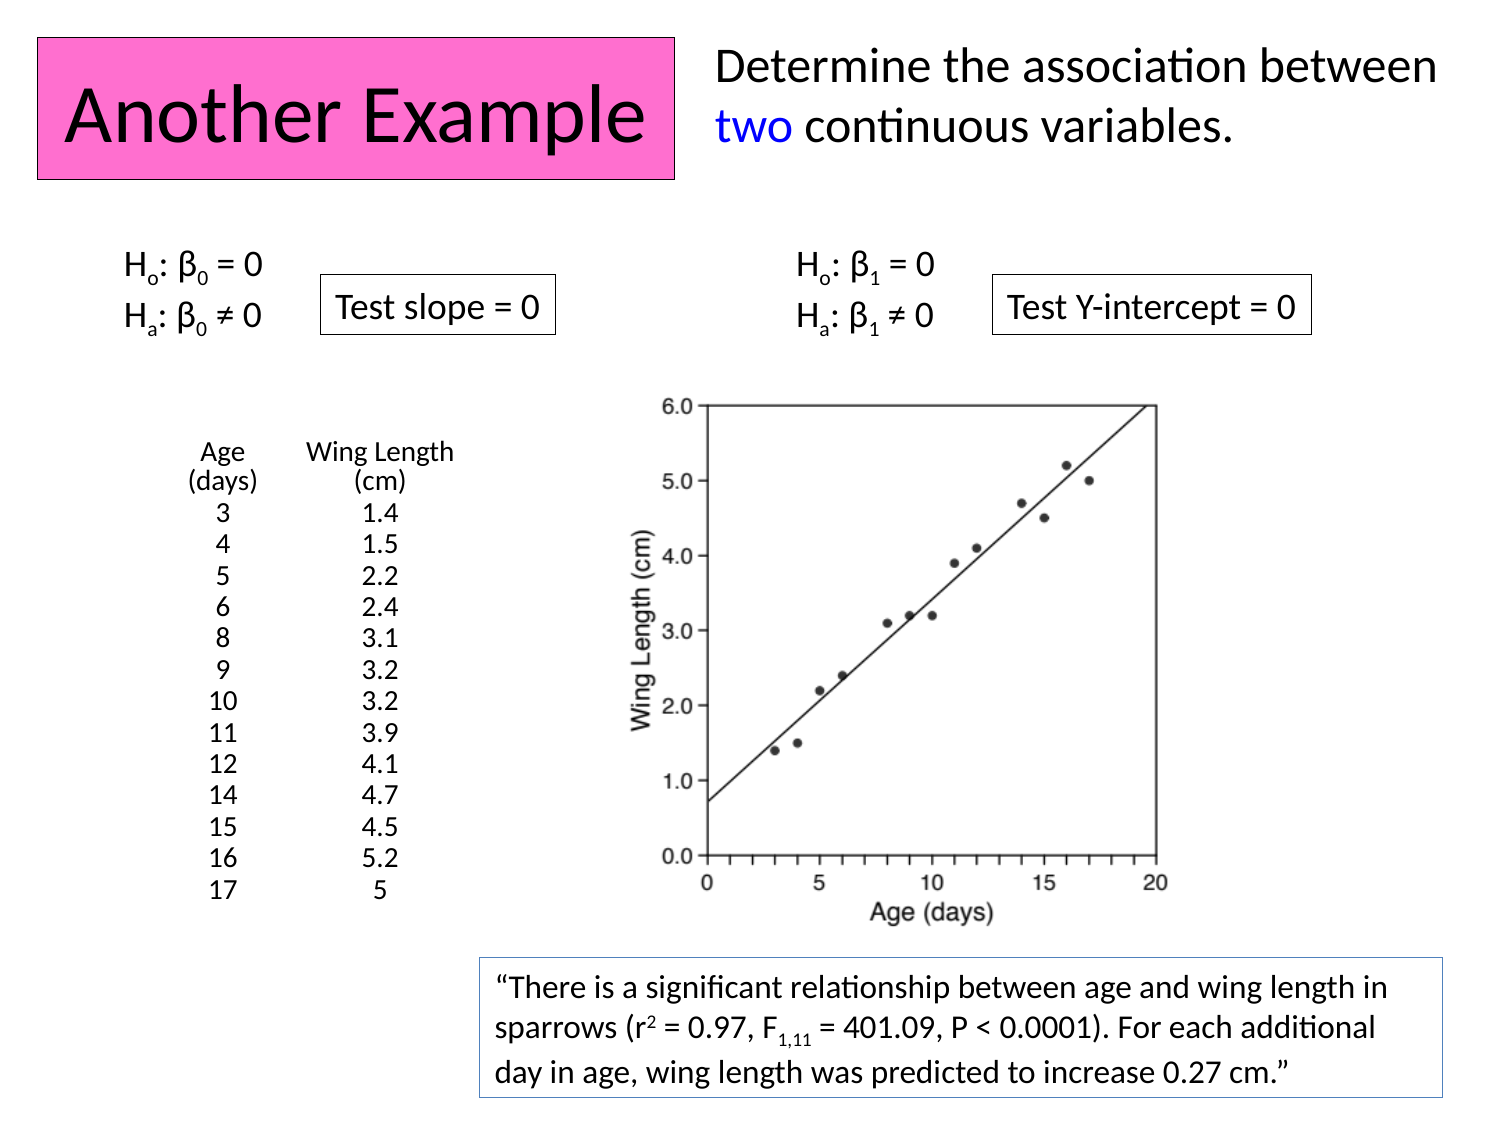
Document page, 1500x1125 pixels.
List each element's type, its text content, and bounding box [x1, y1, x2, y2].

table_cell 4.1 [283, 750, 477, 781]
table_cell 4.5 [283, 812, 477, 844]
text_box Test Y-intercept = 0 [992, 274, 1312, 335]
table_cell 4.7 [283, 781, 477, 812]
text_box Test slope = 0 [320, 274, 556, 335]
picture [609, 389, 1176, 952]
table_cell 4 [163, 530, 283, 561]
table_cell 14 [163, 781, 283, 812]
table_cell 2.4 [283, 592, 477, 624]
text_box Determine the association between two continuous variables. [699, 24, 1488, 213]
table_cell 16 [163, 844, 283, 875]
table_cell 12 [163, 750, 283, 781]
table_cell 15 [163, 812, 283, 844]
table_cell 1.5 [283, 530, 477, 561]
table_header Age (days) [163, 437, 283, 498]
table_cell 3.2 [283, 687, 477, 718]
table_cell 3.1 [283, 624, 477, 655]
table_cell 3.9 [283, 718, 477, 750]
table_cell 10 [163, 687, 283, 718]
table_cell 3 [163, 498, 283, 530]
table_cell 3.2 [283, 655, 477, 687]
text_box “There is a significant relationship between age and wing length in sparrows (r2 = 0.97, F1,11 = 401.09, P < 0.0001). For each additional day in age, wing length was predicted to increase 0.27 cm.” [479, 957, 1443, 1098]
table_header Wing Length (cm) [283, 437, 477, 498]
title Another Example [37, 37, 675, 180]
text_box Ho: β0 = 0 Ha: β0 ≠ 0 [109, 231, 289, 349]
table_cell 2.2 [283, 561, 477, 592]
table_cell 5.2 [283, 844, 477, 875]
table_cell 9 [163, 655, 283, 687]
table_cell 6 [163, 592, 283, 624]
text_box Ho: β1 = 0 Ha: β1 ≠ 0 [781, 231, 962, 349]
table_cell 1.4 [283, 498, 477, 530]
table_cell 8 [163, 624, 283, 655]
table_cell 5 [163, 561, 283, 592]
table_cell 17 [163, 875, 283, 907]
table_cell 5 [283, 875, 477, 907]
table_cell 11 [163, 718, 283, 750]
